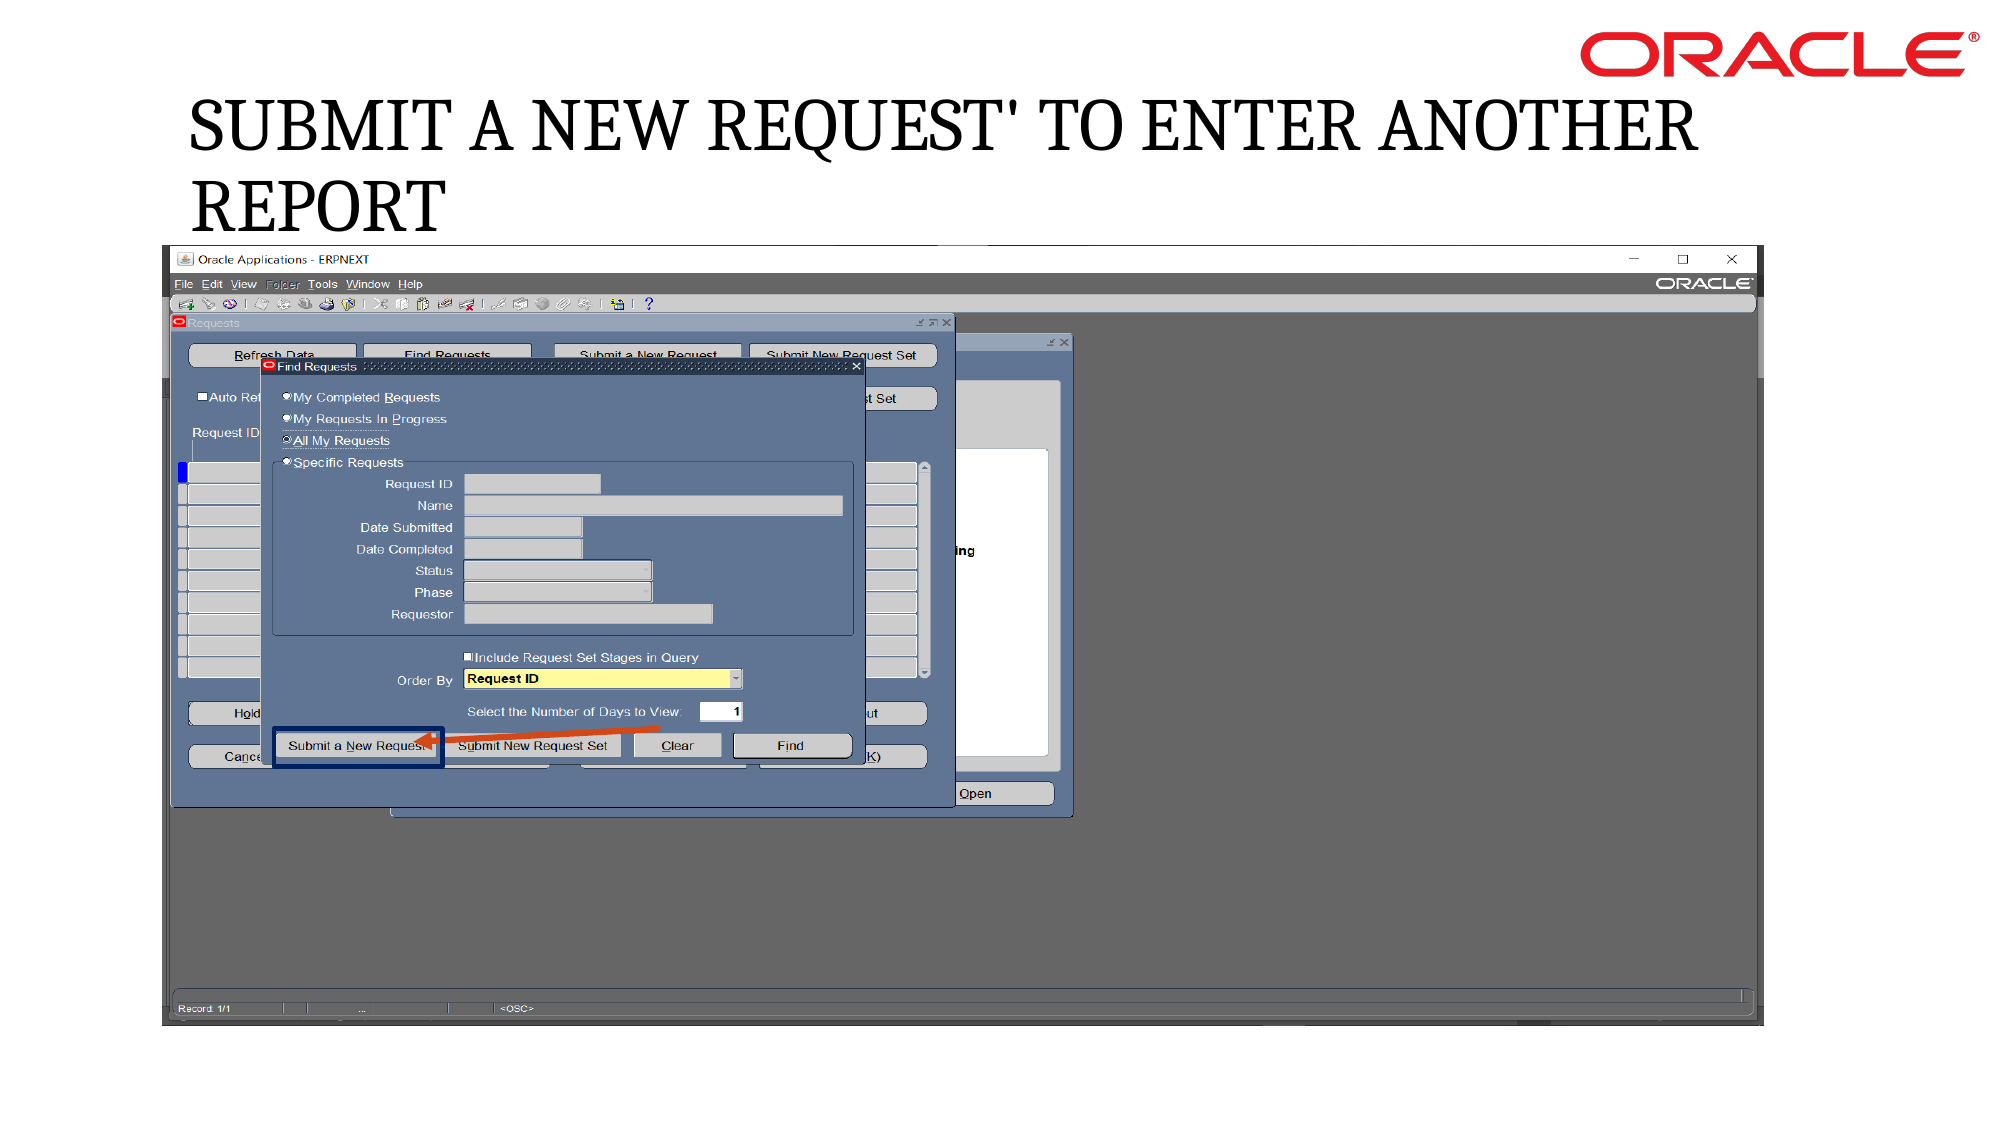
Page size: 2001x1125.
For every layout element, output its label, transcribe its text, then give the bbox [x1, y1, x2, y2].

title Submit a new request' to enter another report [175, 79, 1826, 344]
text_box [415, 732, 658, 740]
picture [163, 246, 1763, 1024]
picture [1558, 3, 2001, 105]
